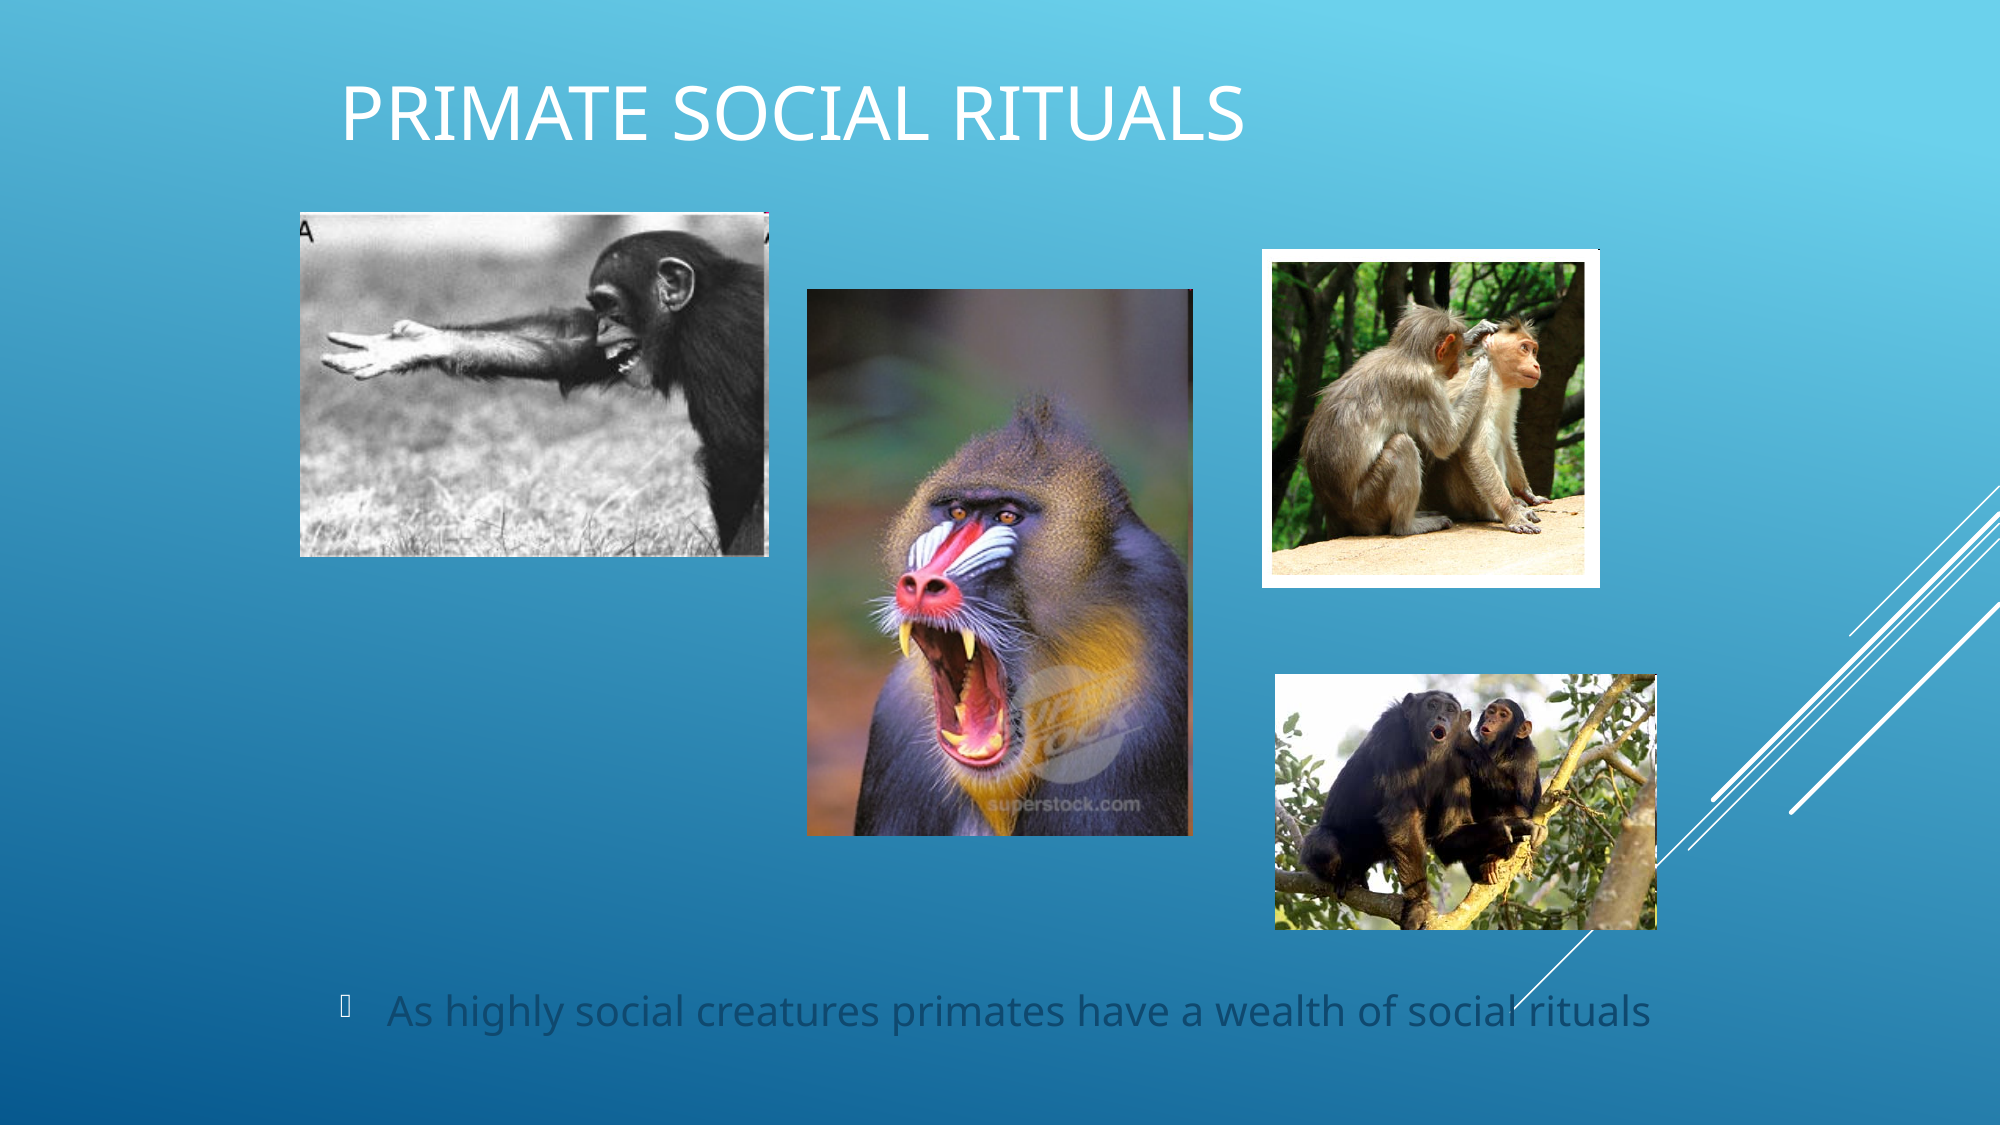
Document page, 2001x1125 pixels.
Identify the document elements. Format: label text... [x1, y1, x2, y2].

picture [299, 212, 769, 557]
picture [1262, 249, 1601, 588]
picture [1274, 674, 1658, 930]
title Primate social rituals [324, 45, 1675, 175]
list As highly social creatures primates have a wealth of social rituals [324, 937, 1675, 1088]
picture [807, 288, 1193, 837]
